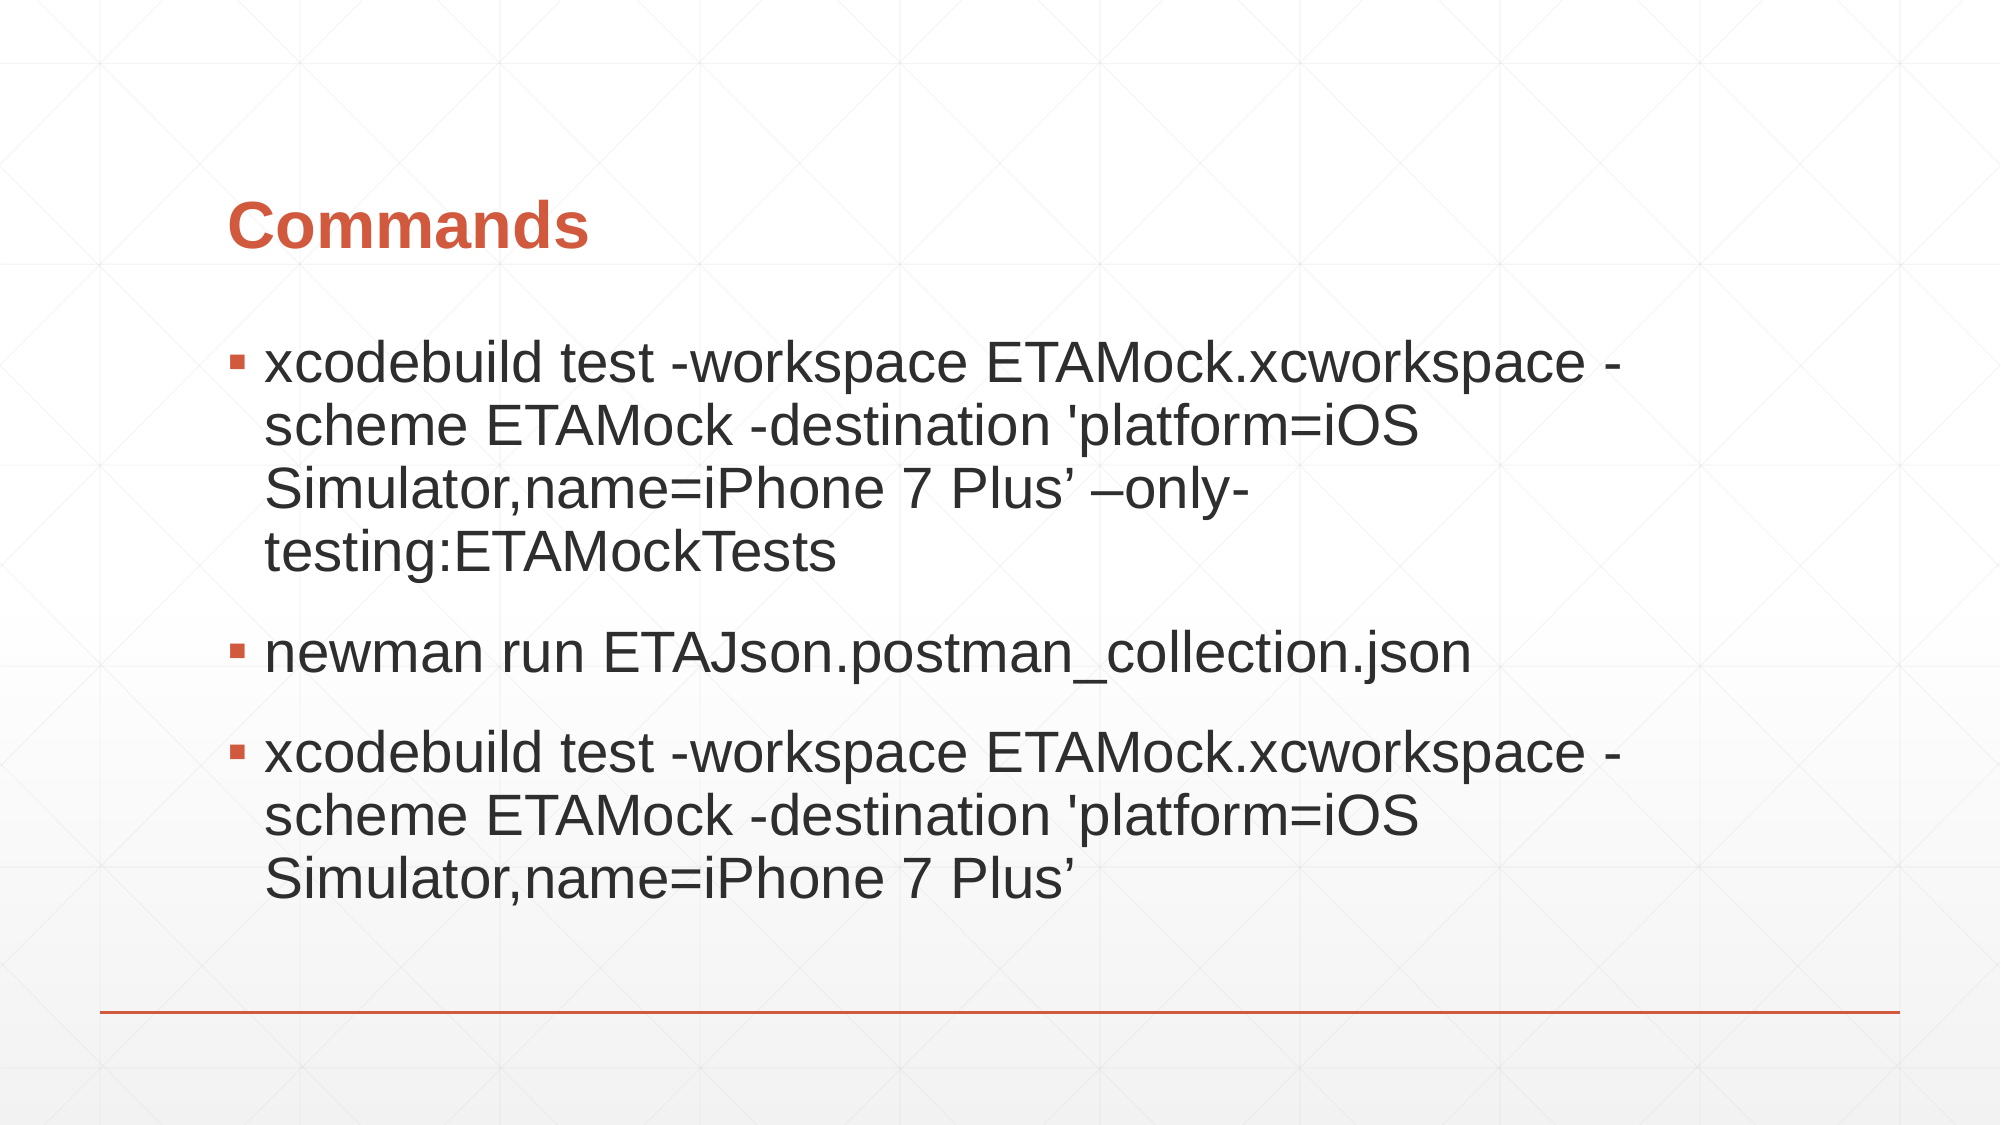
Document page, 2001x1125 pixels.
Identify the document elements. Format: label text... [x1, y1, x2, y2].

list xcodebuild test -workspace ETAMock.xcworkspace -scheme ETAMock -destination 'platform=iOS Simulator,name=iPhone 7 Plus’ –only-testing:ETAMockTests newman run ETAJson.postman_collection.json xcodebuild test -workspace ETAMock.xcworkspace -scheme ETAMock -destination 'platform=iOS Simulator,name=iPhone 7 Plus’ [212, 324, 1788, 950]
title Commands [212, 82, 1788, 271]
